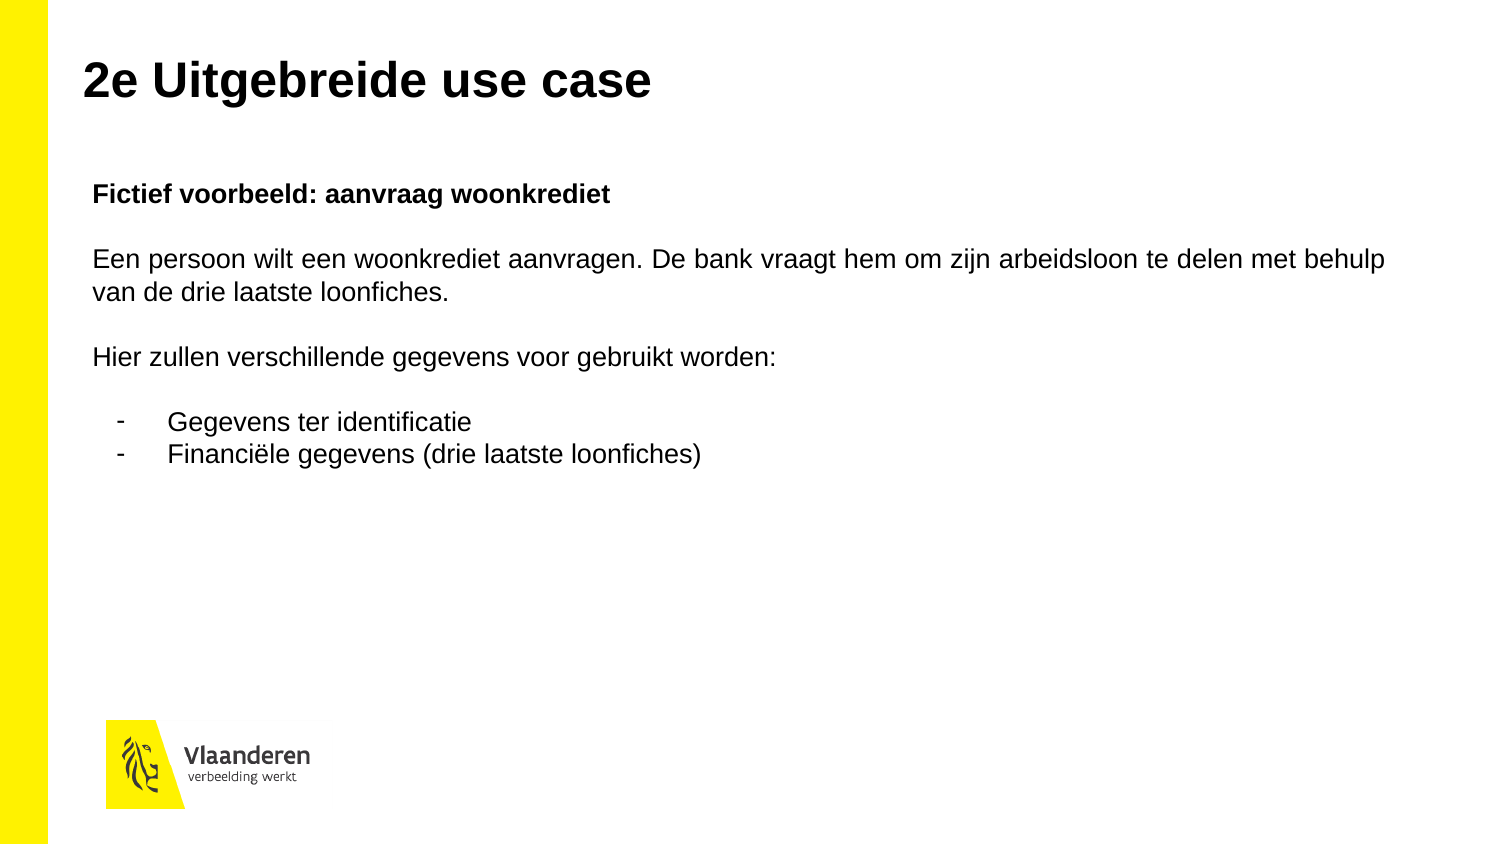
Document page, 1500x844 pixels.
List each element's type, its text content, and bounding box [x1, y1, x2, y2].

picture [106, 720, 333, 809]
text_box 2e Uitgebreide use case [71, 42, 1460, 138]
text_box Fictief voorbeeld: aanvraag woonkrediet Een persoon wilt een woonkrediet aanvragen. De bank vraagt hem om zijn arbeidsloon te delen met behulp van de drie laatste loonfiches. Hier zullen verschillende gegevens voor gebruikt worden: Gegevens ter identificatie Financiële gegevens (drie laatste loonfiches) [77, 161, 1400, 485]
